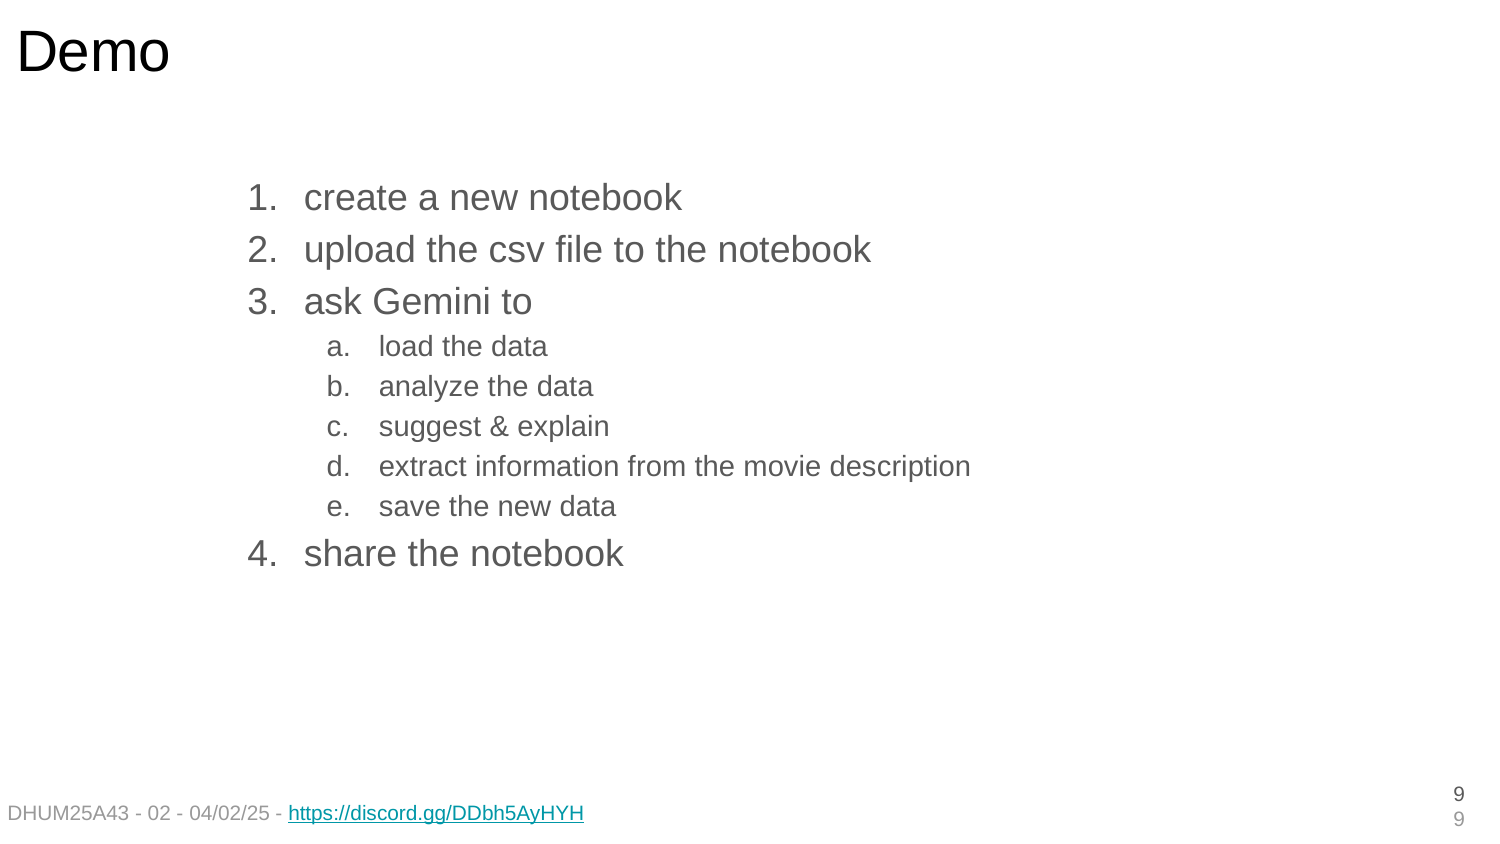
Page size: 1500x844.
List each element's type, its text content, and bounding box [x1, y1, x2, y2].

slide_number ‹#› [1389, 533, 1480, 844]
title Demo [1, 0, 1399, 169]
list create a new notebook upload the csv file to the notebook ask Gemini to load the data analyze the data suggest & explain extract information from the movie description save the new data share the notebook [213, 151, 1074, 657]
